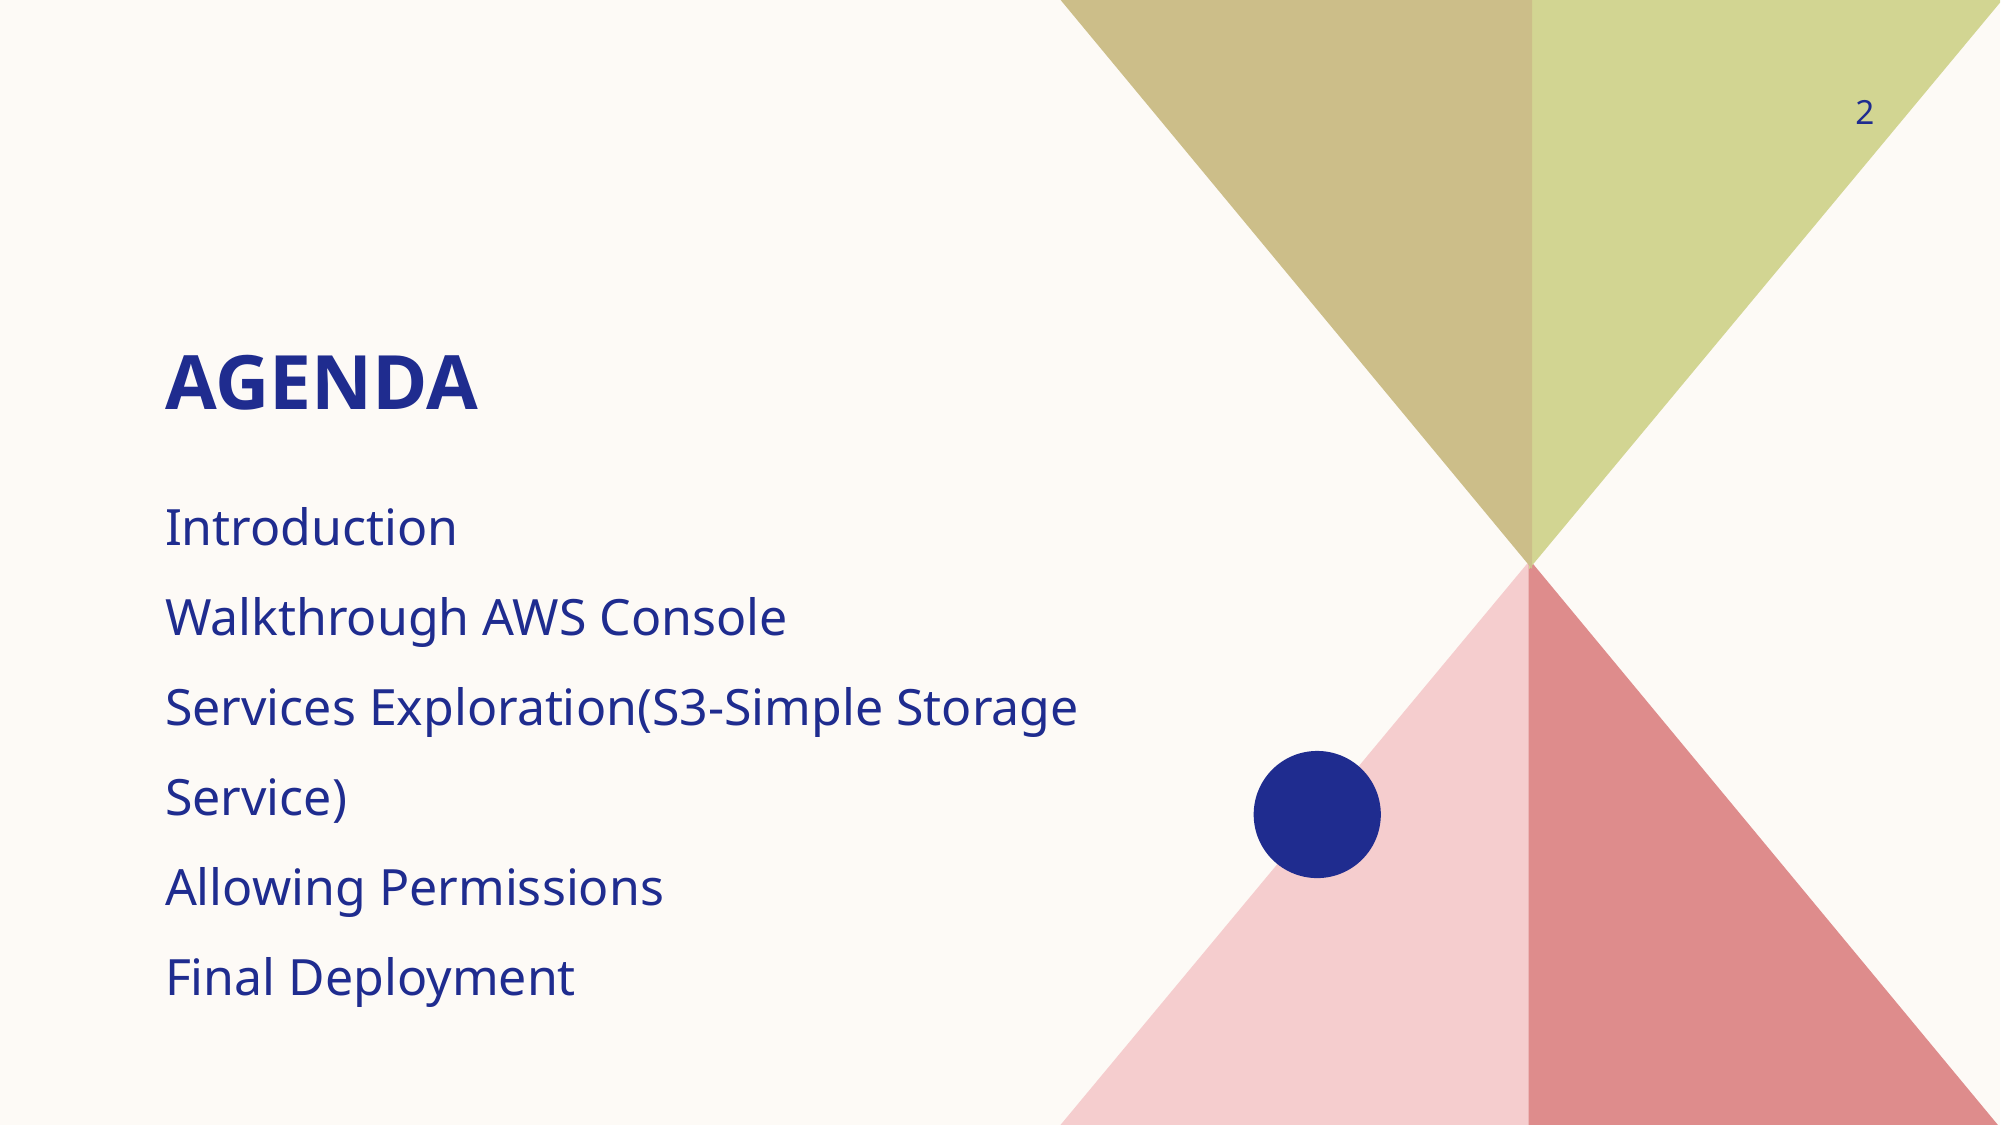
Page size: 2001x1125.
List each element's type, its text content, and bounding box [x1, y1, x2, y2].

slide_number 2 [1699, 75, 1875, 153]
title agenda [150, 173, 1230, 425]
list Introduction Walkthrough AWS Console Services Exploration(S3-Simple Storage Service) Allowing Permissions Final Deployment [150, 464, 1230, 992]
